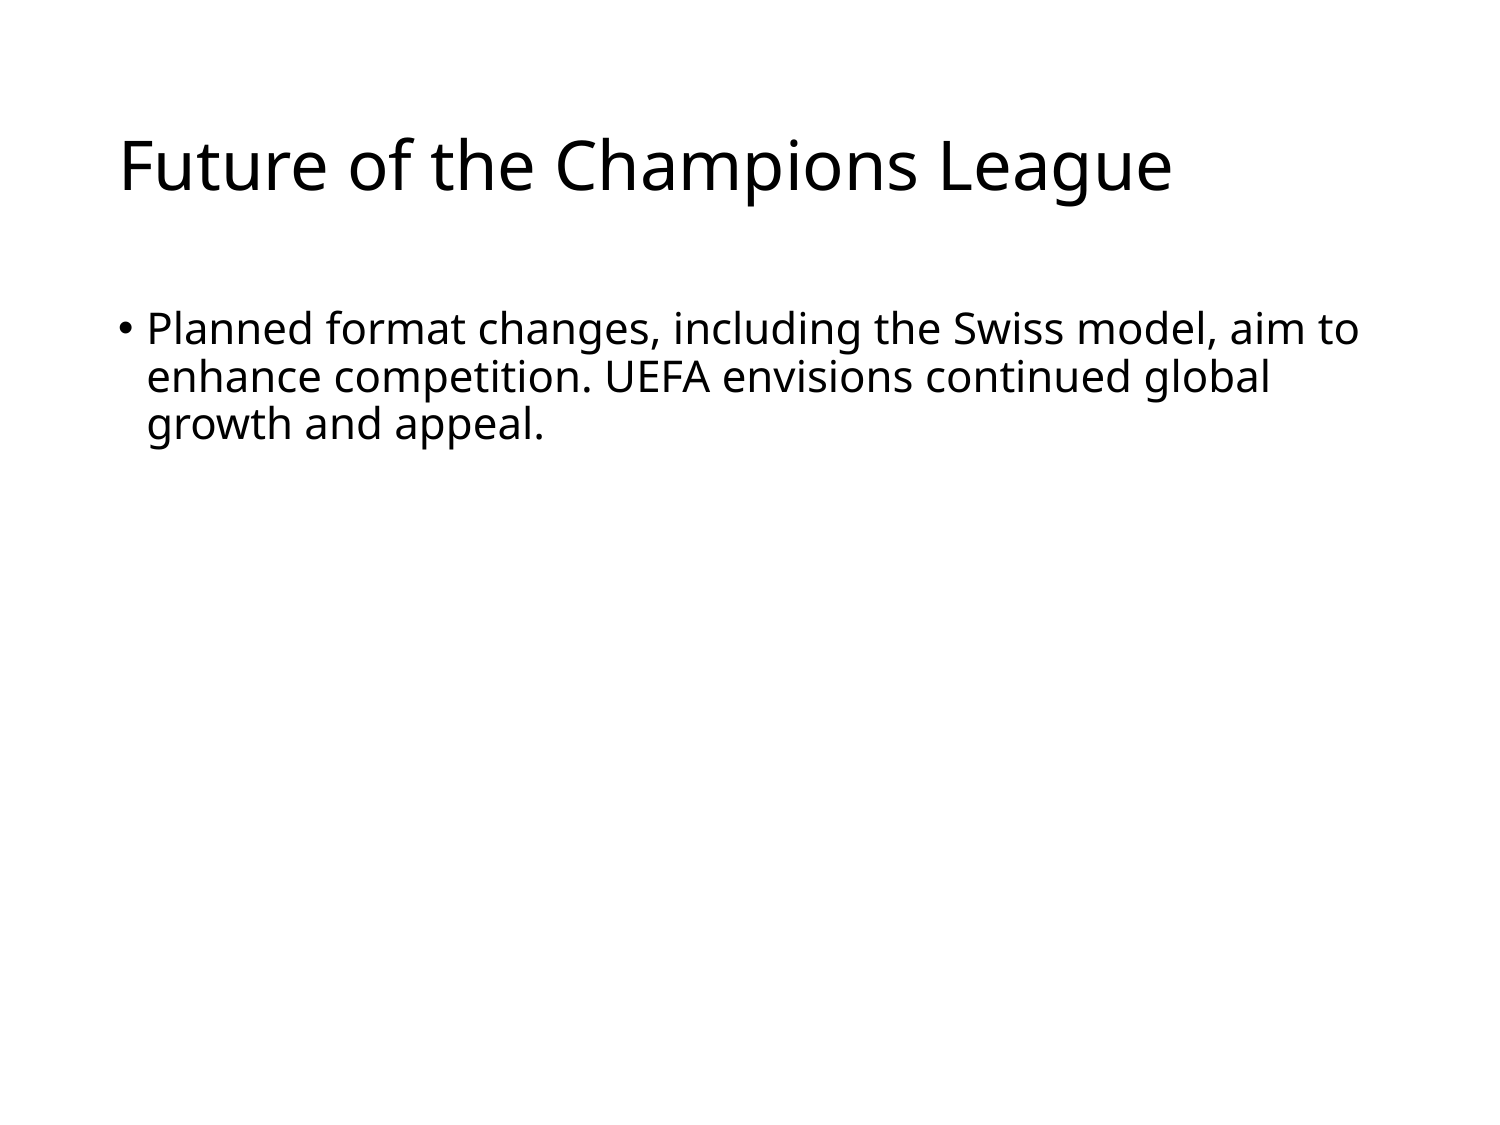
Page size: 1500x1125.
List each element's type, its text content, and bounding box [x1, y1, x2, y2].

title Future of the Champions League [103, 59, 1397, 278]
list Planned format changes, including the Swiss model, aim to enhance competition. UEFA envisions continued global growth and appeal. [103, 299, 1397, 1014]
